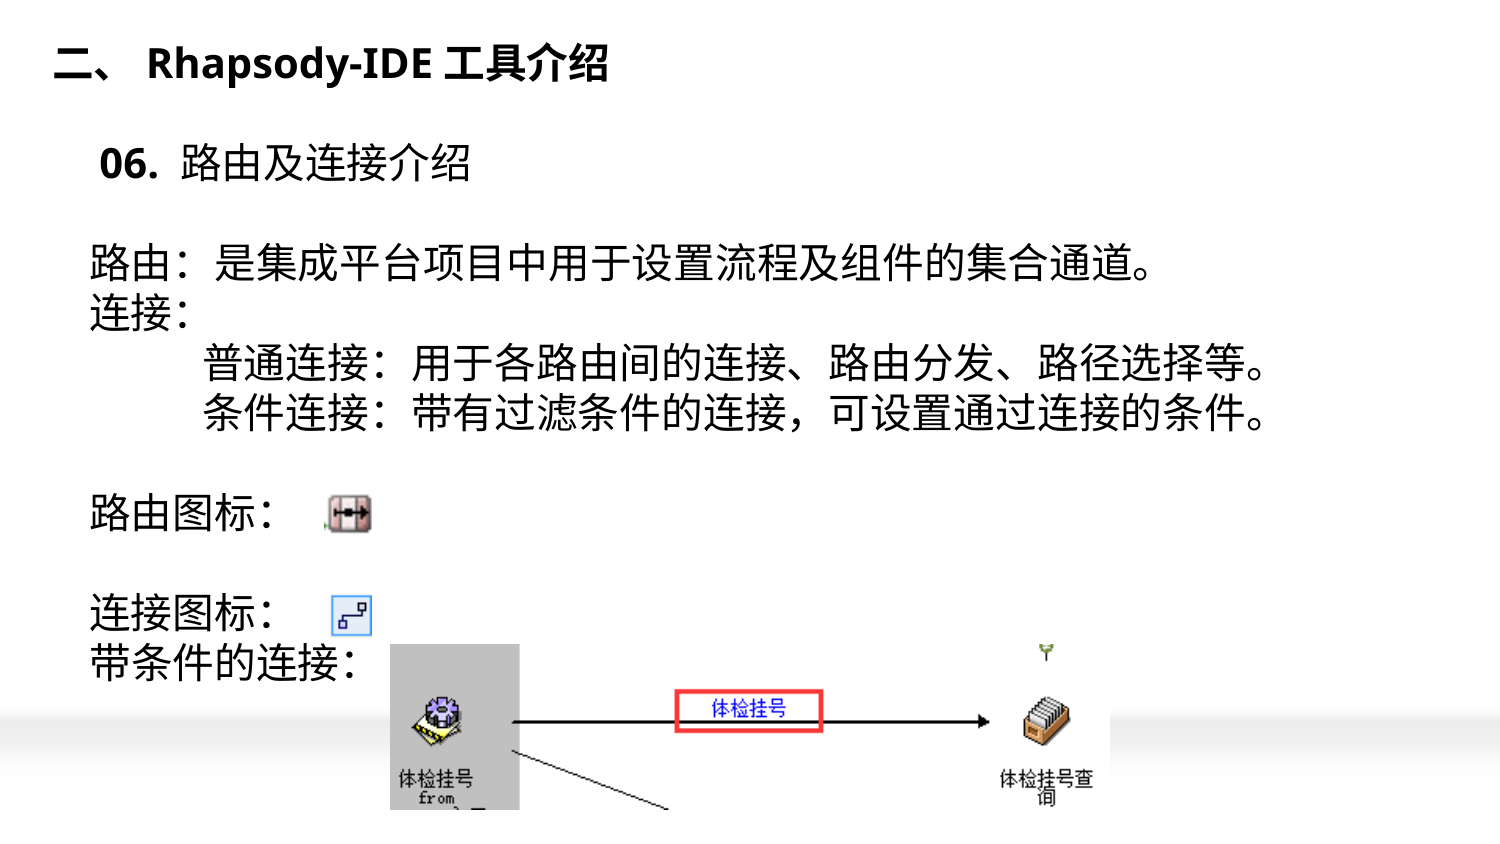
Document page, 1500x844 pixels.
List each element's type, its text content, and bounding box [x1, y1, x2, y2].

picture [329, 594, 372, 638]
picture [390, 644, 1110, 811]
picture [0, 539, 1500, 844]
title 二、Rhapsody-IDE工具介绍 06. 路由及连接介绍 路由：是集成平台项目中用于设置流程及组件的集合通道。 连接： 普通连接：用于各路由间的连接、路由分发、路径选择等。 条件连接：带有过滤条件的连接，可设置通过连接的条件。 路由图标： 连接图标： 带条件的连接： [37, 29, 1388, 824]
picture [324, 488, 381, 537]
